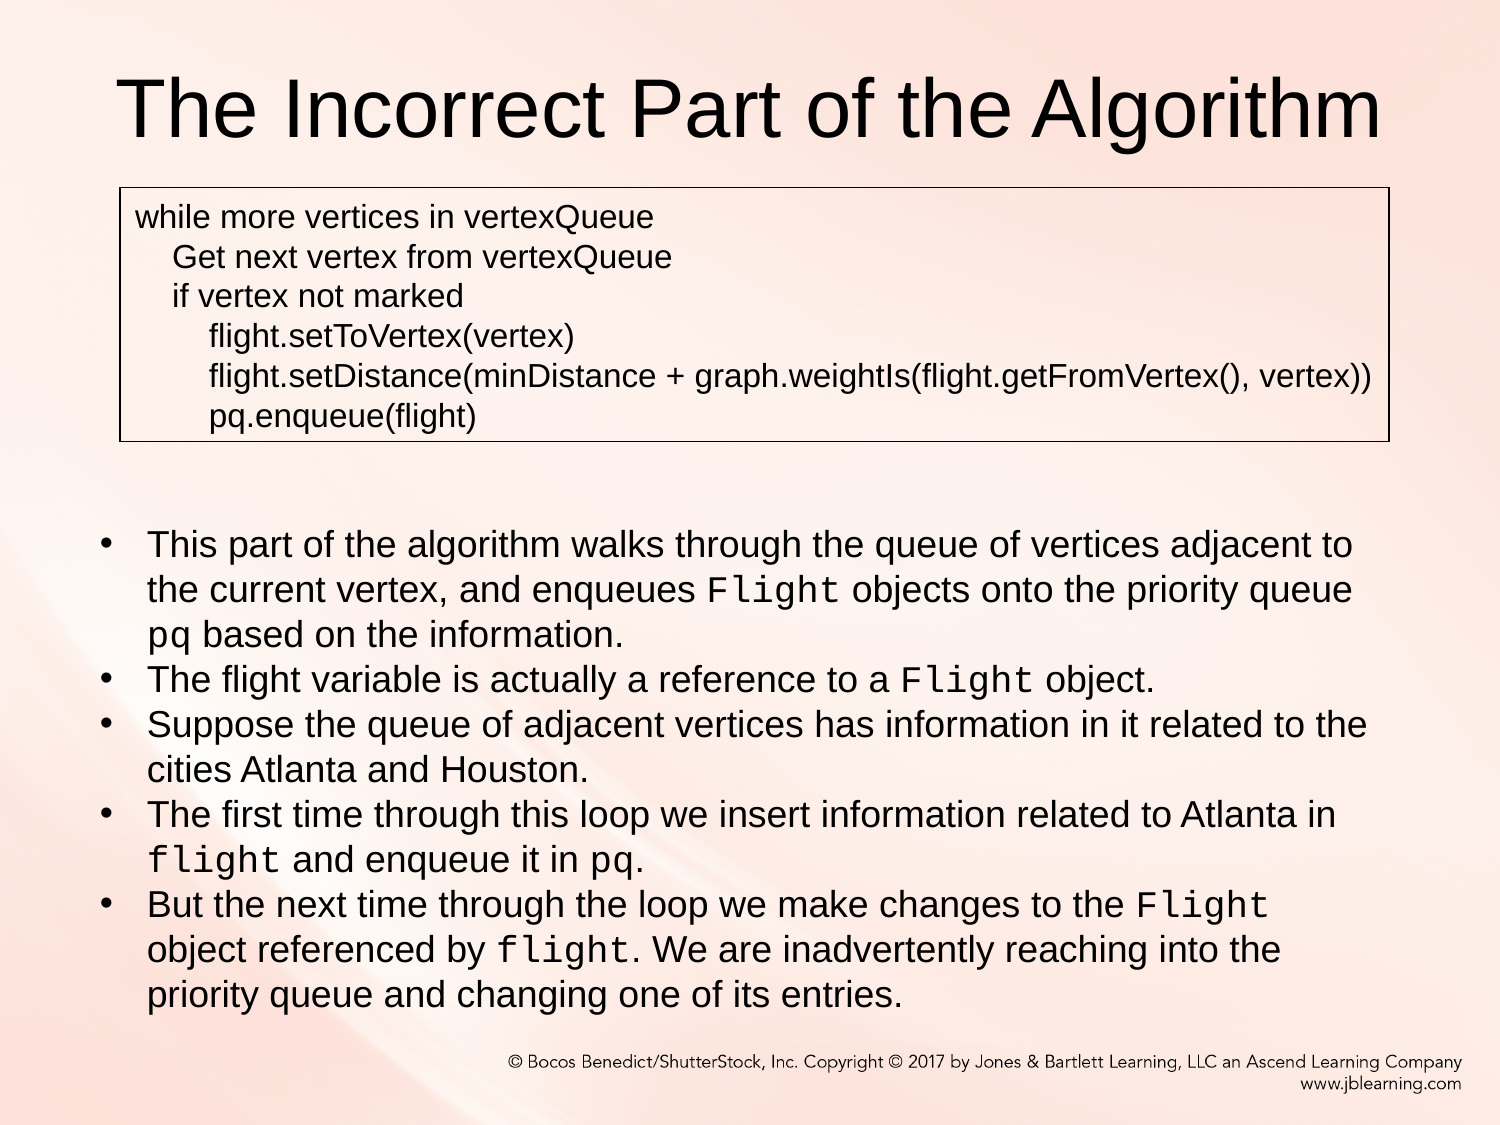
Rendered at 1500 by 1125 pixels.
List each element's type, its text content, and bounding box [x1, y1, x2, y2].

title The Incorrect Part of the Algorithm [75, 45, 1425, 163]
text_box This part of the algorithm walks through the queue of vertices adjacent to the current vertex, and enqueues Flight objects onto the priority queue pq based on the information. The flight variable is actually a reference to a Flight object. Suppose the queue of adjacent vertices has information in it related to the cities Atlanta and Houston. The first time through this loop we insert information related to Atlanta in flight and enqueue it in pq. But the next time through the loop we make changes to the Flight object referenced by flight. We are inadvertently reaching into the priority queue and changing one of its entries. [85, 512, 1388, 1023]
text_box while more vertices in vertexQueue Get next vertex from vertexQueue if vertex not marked flight.setToVertex(vertex) flight.setDistance(minDistance + graph.weightIs(flight.getFromVertex(), vertex)) pq.enqueue(flight) [120, 187, 1389, 442]
picture [0, 0, 1500, 1125]
